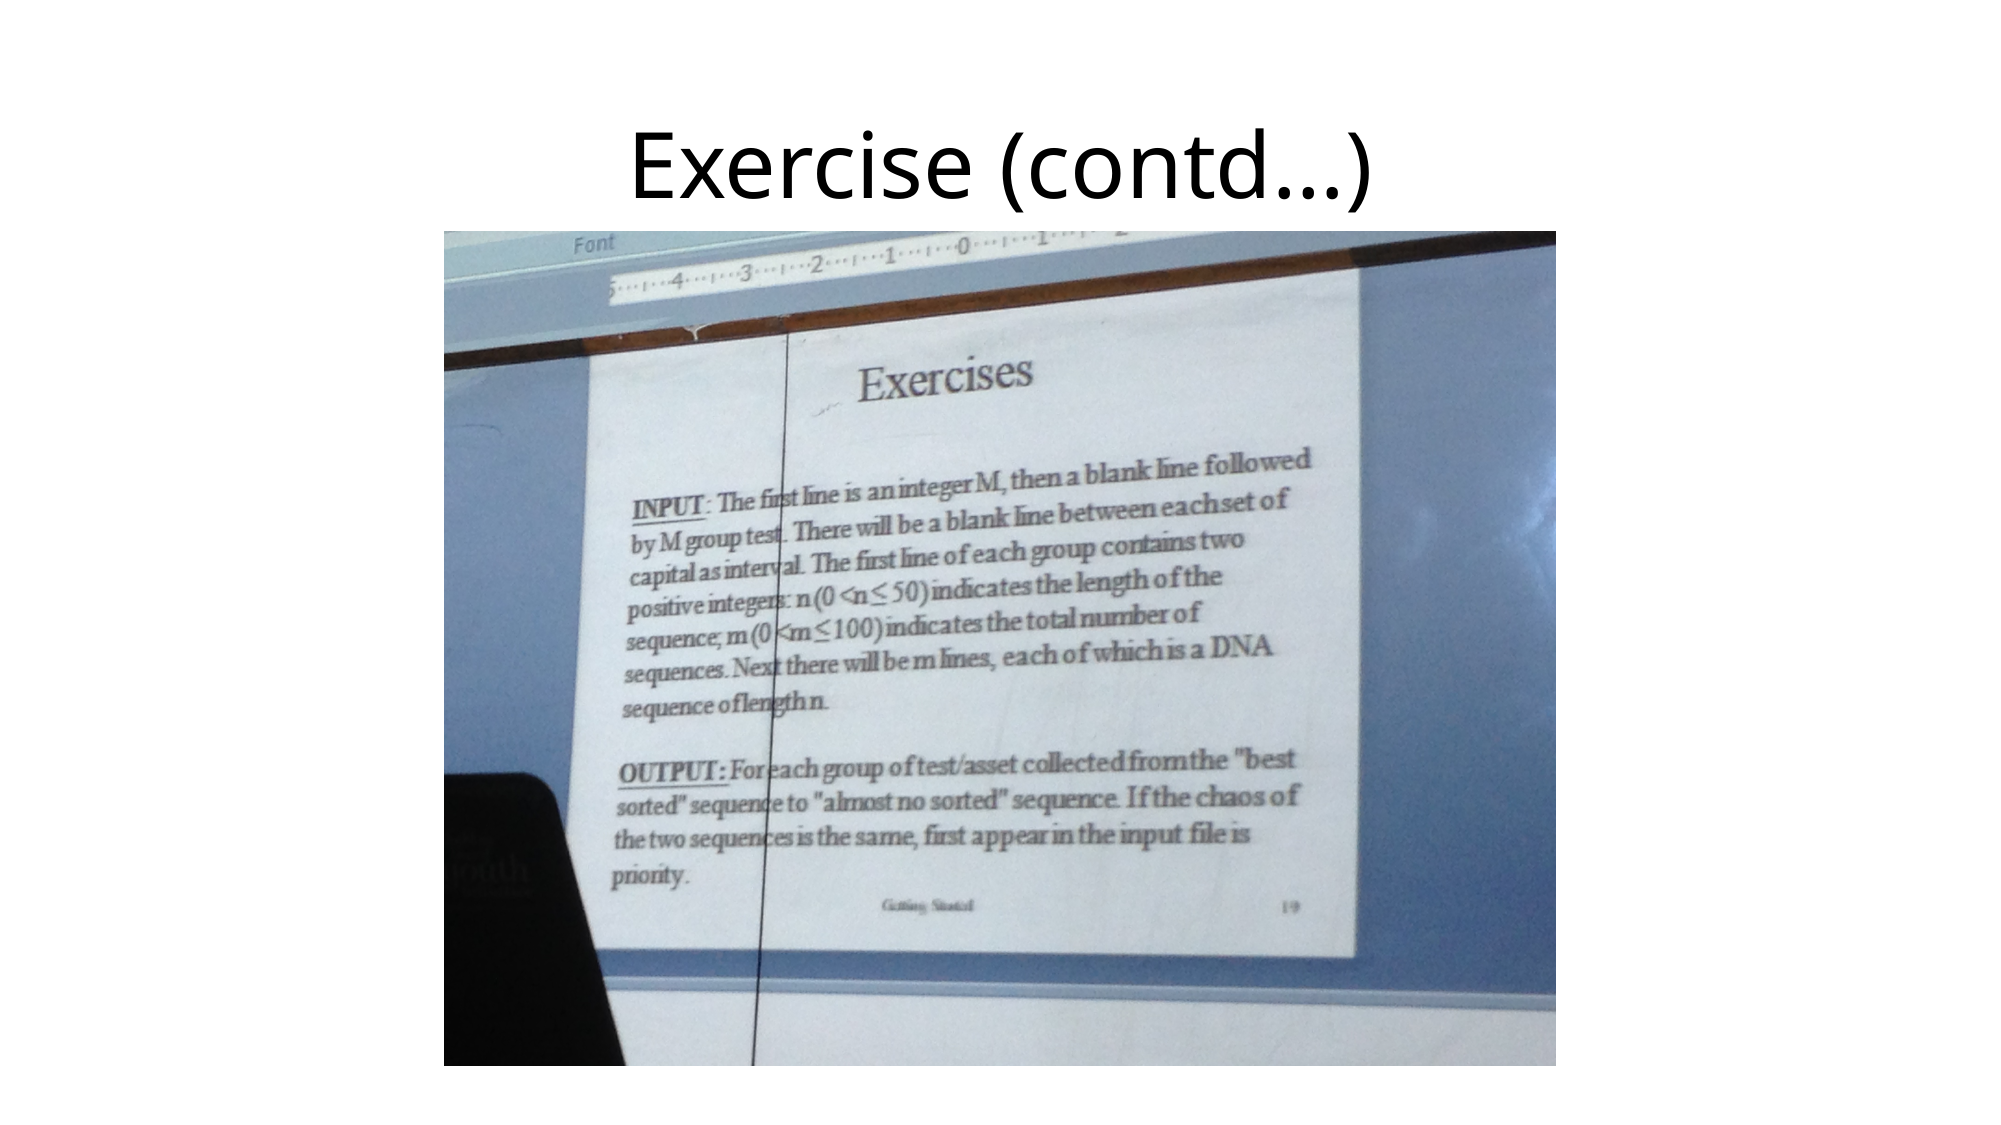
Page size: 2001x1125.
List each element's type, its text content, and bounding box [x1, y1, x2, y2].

title Exercise (contd…) [137, 59, 1863, 278]
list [444, 231, 1556, 1066]
